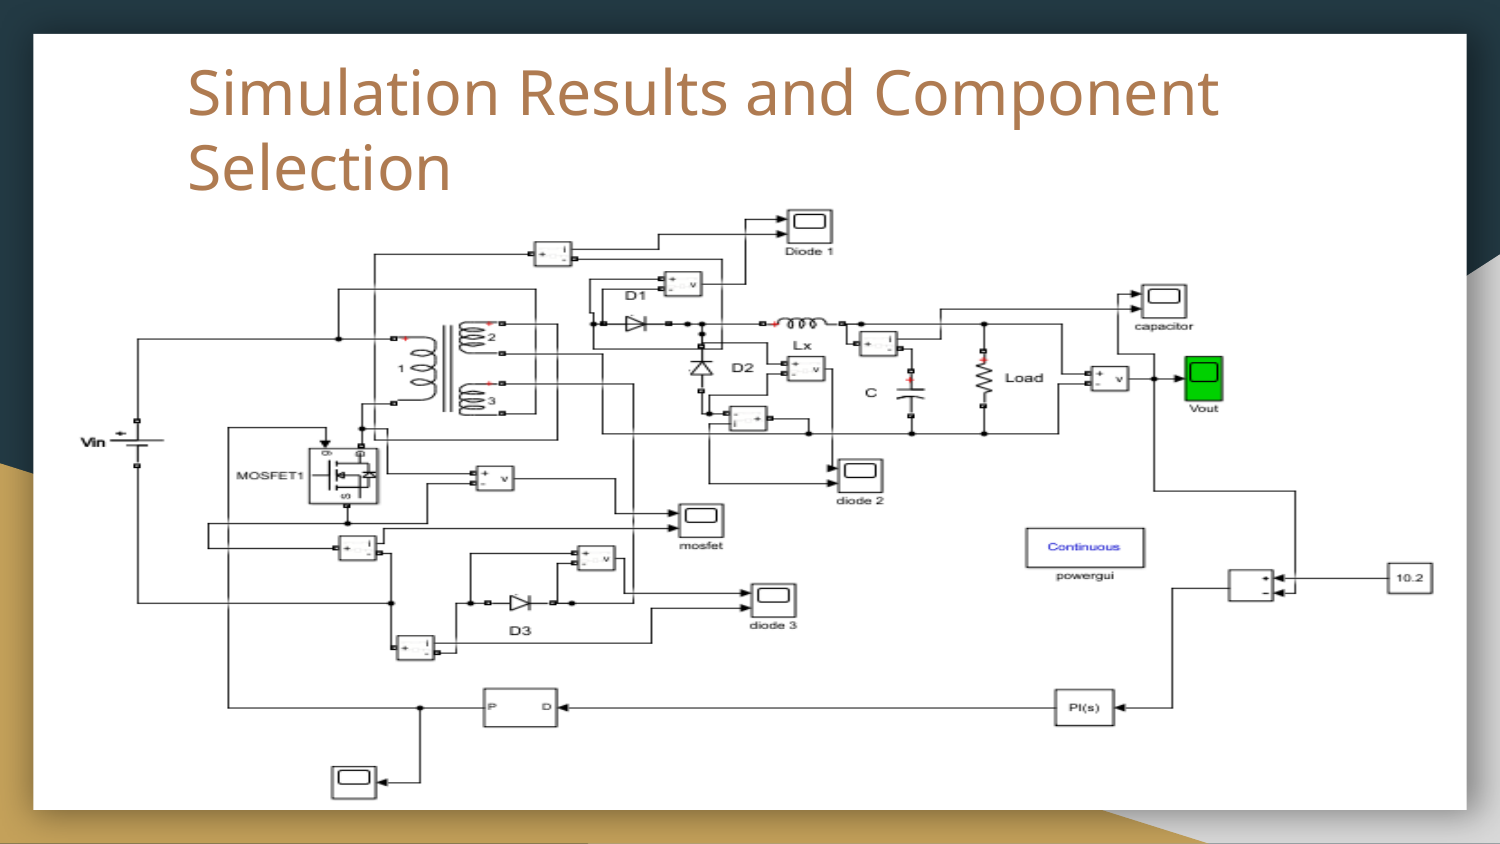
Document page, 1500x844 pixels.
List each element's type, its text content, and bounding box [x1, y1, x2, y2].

picture [37, 194, 1453, 806]
title Simulation Results and Component Selection [172, 38, 1404, 193]
